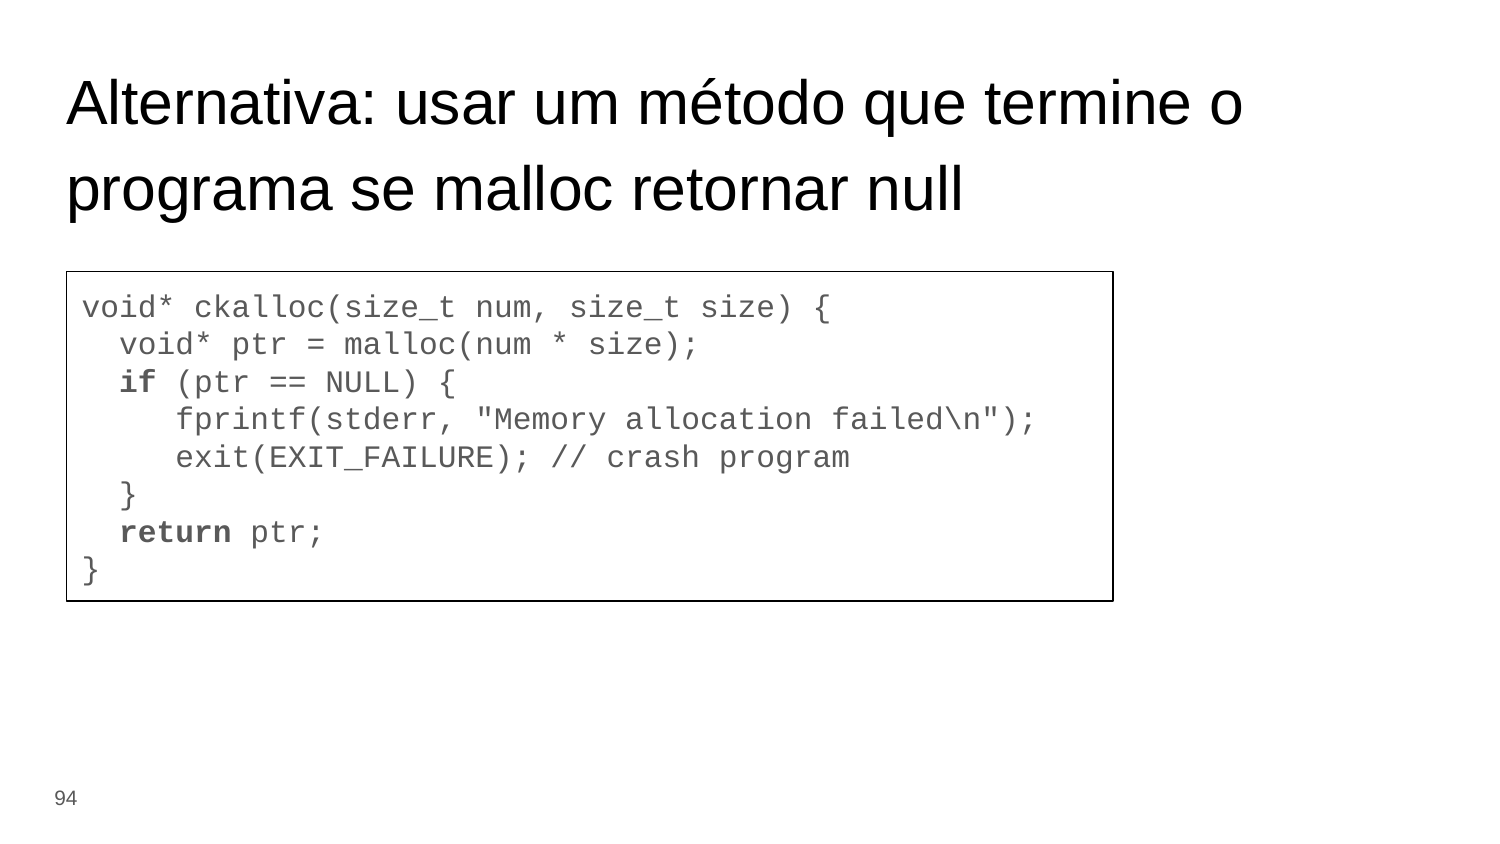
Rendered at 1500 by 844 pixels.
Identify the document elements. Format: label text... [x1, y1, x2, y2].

slide_number ‹#› [2, 764, 93, 830]
title Alternativa: usar um método que termine o programa se malloc retornar null [51, 35, 1449, 130]
text_box void* ckalloc(size_t num, size_t size) { void* ptr = malloc(num * size); if (ptr == NULL) { fprintf(stderr, "Memory allocation failed\n"); exit(EXIT_FAILURE); // crash program } return ptr; } [66, 271, 1113, 601]
